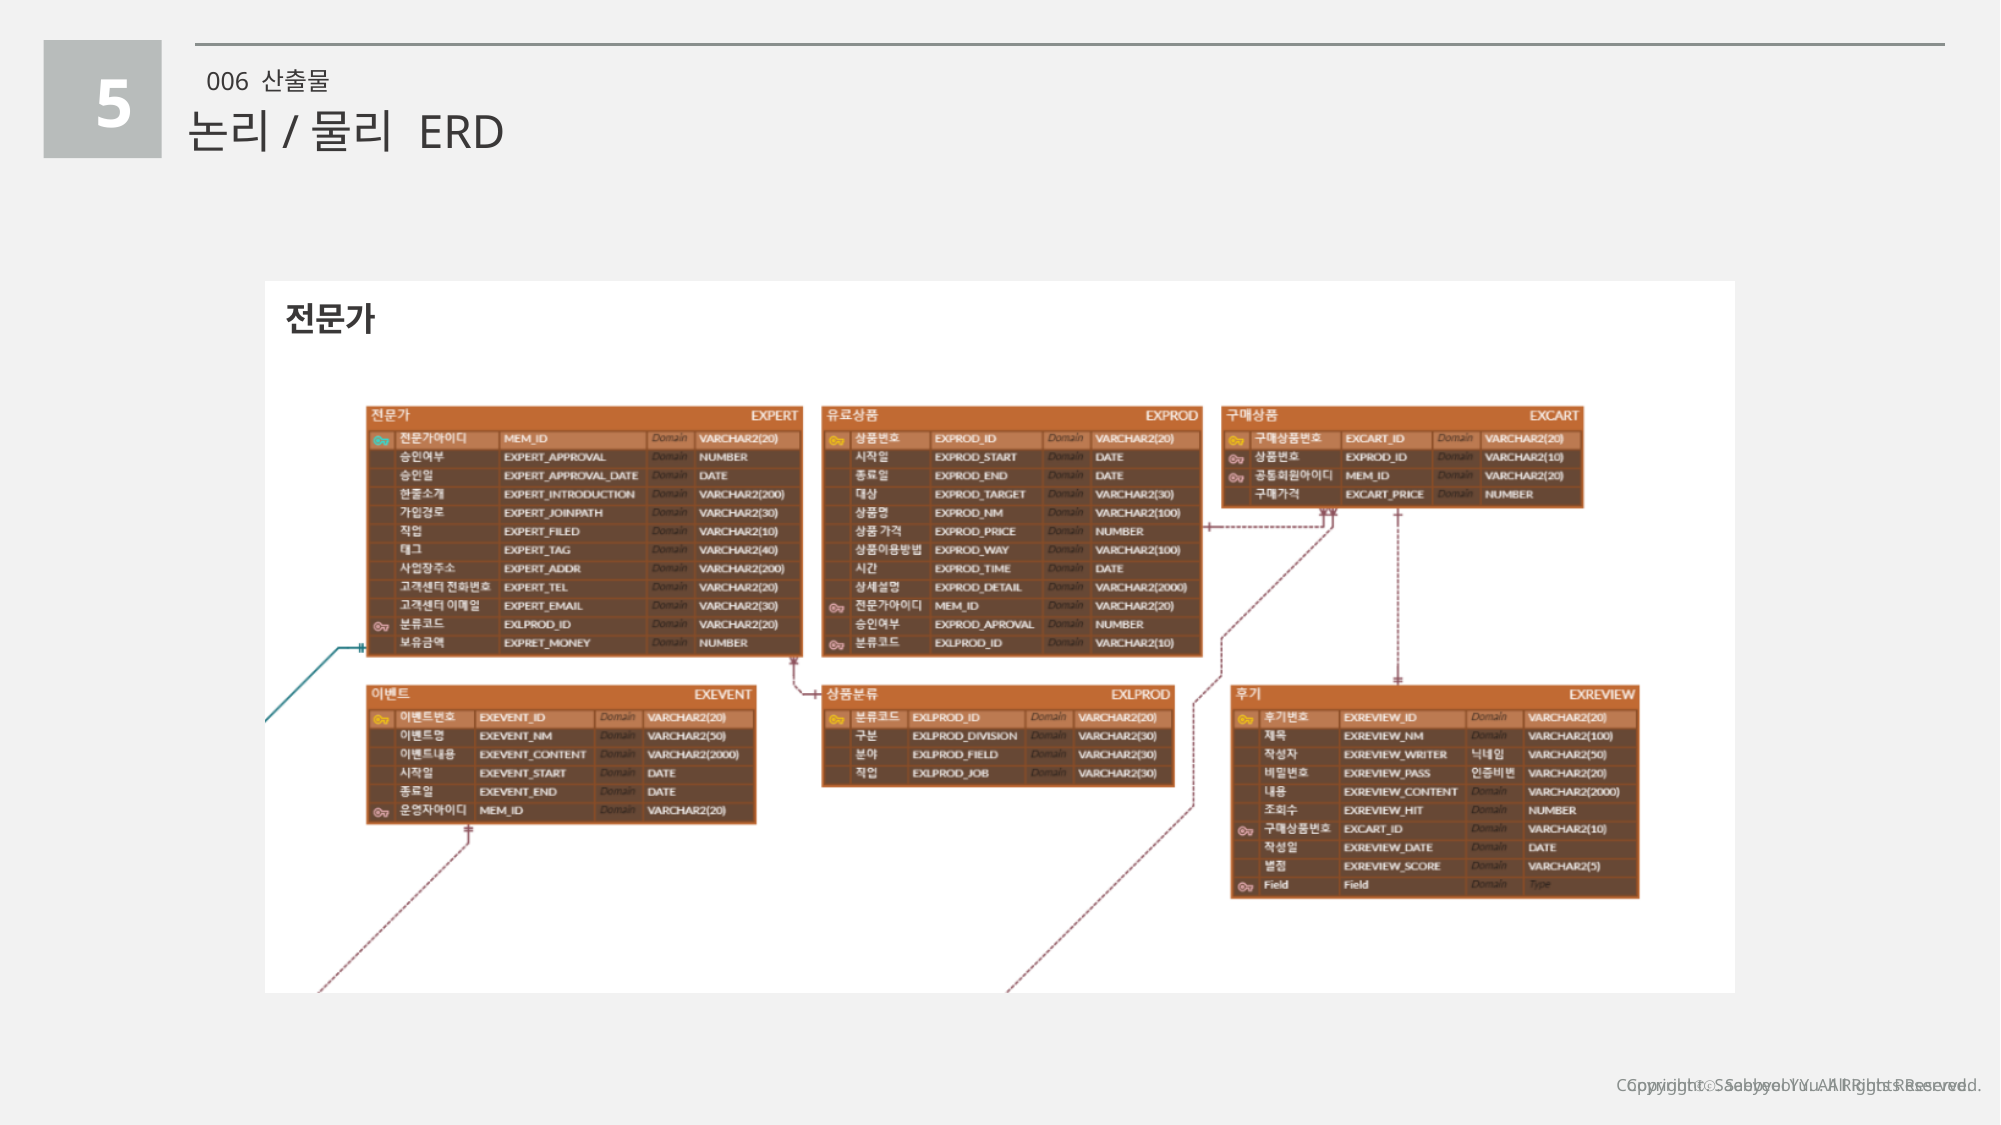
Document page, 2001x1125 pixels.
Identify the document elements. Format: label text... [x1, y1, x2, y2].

text_box 5 [80, 52, 123, 148]
picture [265, 281, 1735, 993]
text_box Copyrightⓒ. Saebyeol Yu. All Rights Reserved. [1601, 1067, 1987, 1102]
text_box [42, 39, 163, 159]
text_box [194, 57, 498, 167]
